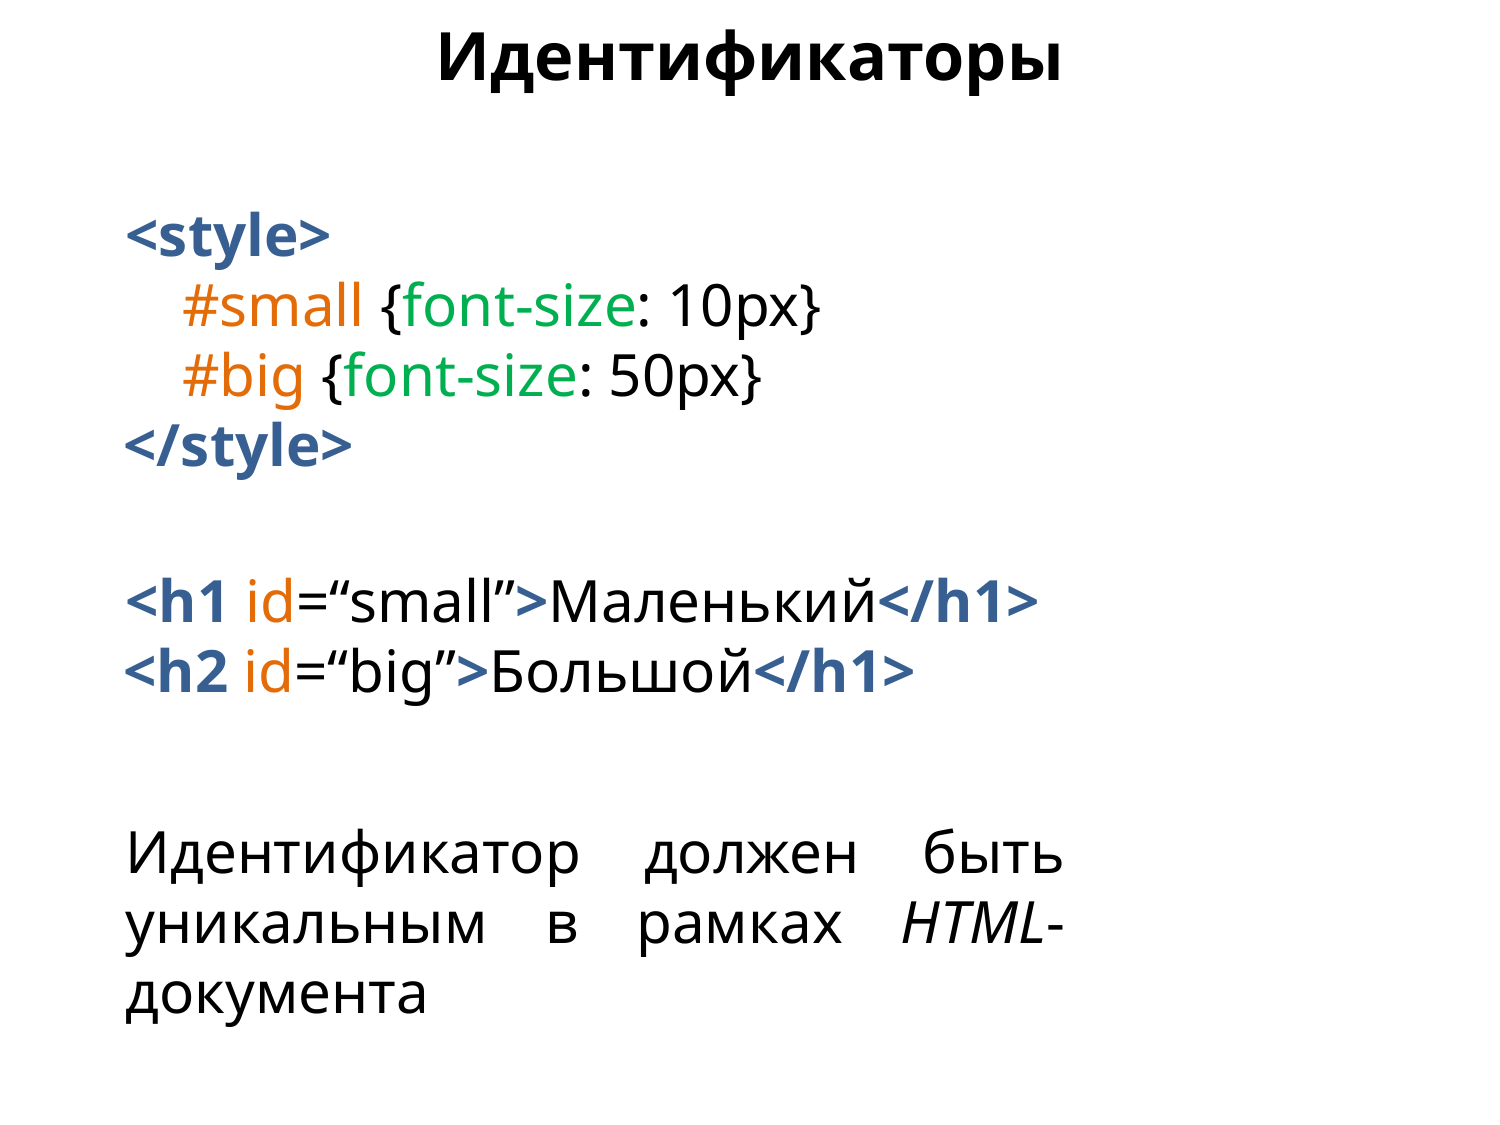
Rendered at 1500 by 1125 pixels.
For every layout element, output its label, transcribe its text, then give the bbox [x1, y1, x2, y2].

text_box Идентификаторы [5, 5, 1495, 101]
text_box <style> #small {font-size: 10px} #big {font-size: 50px} </style> <h1 id=“small”>Маленький</h1> <h2 id=“big”>Большой</h1> Идентификатор должен быть уникальным в рамках HTML-документа [123, 196, 1377, 1026]
